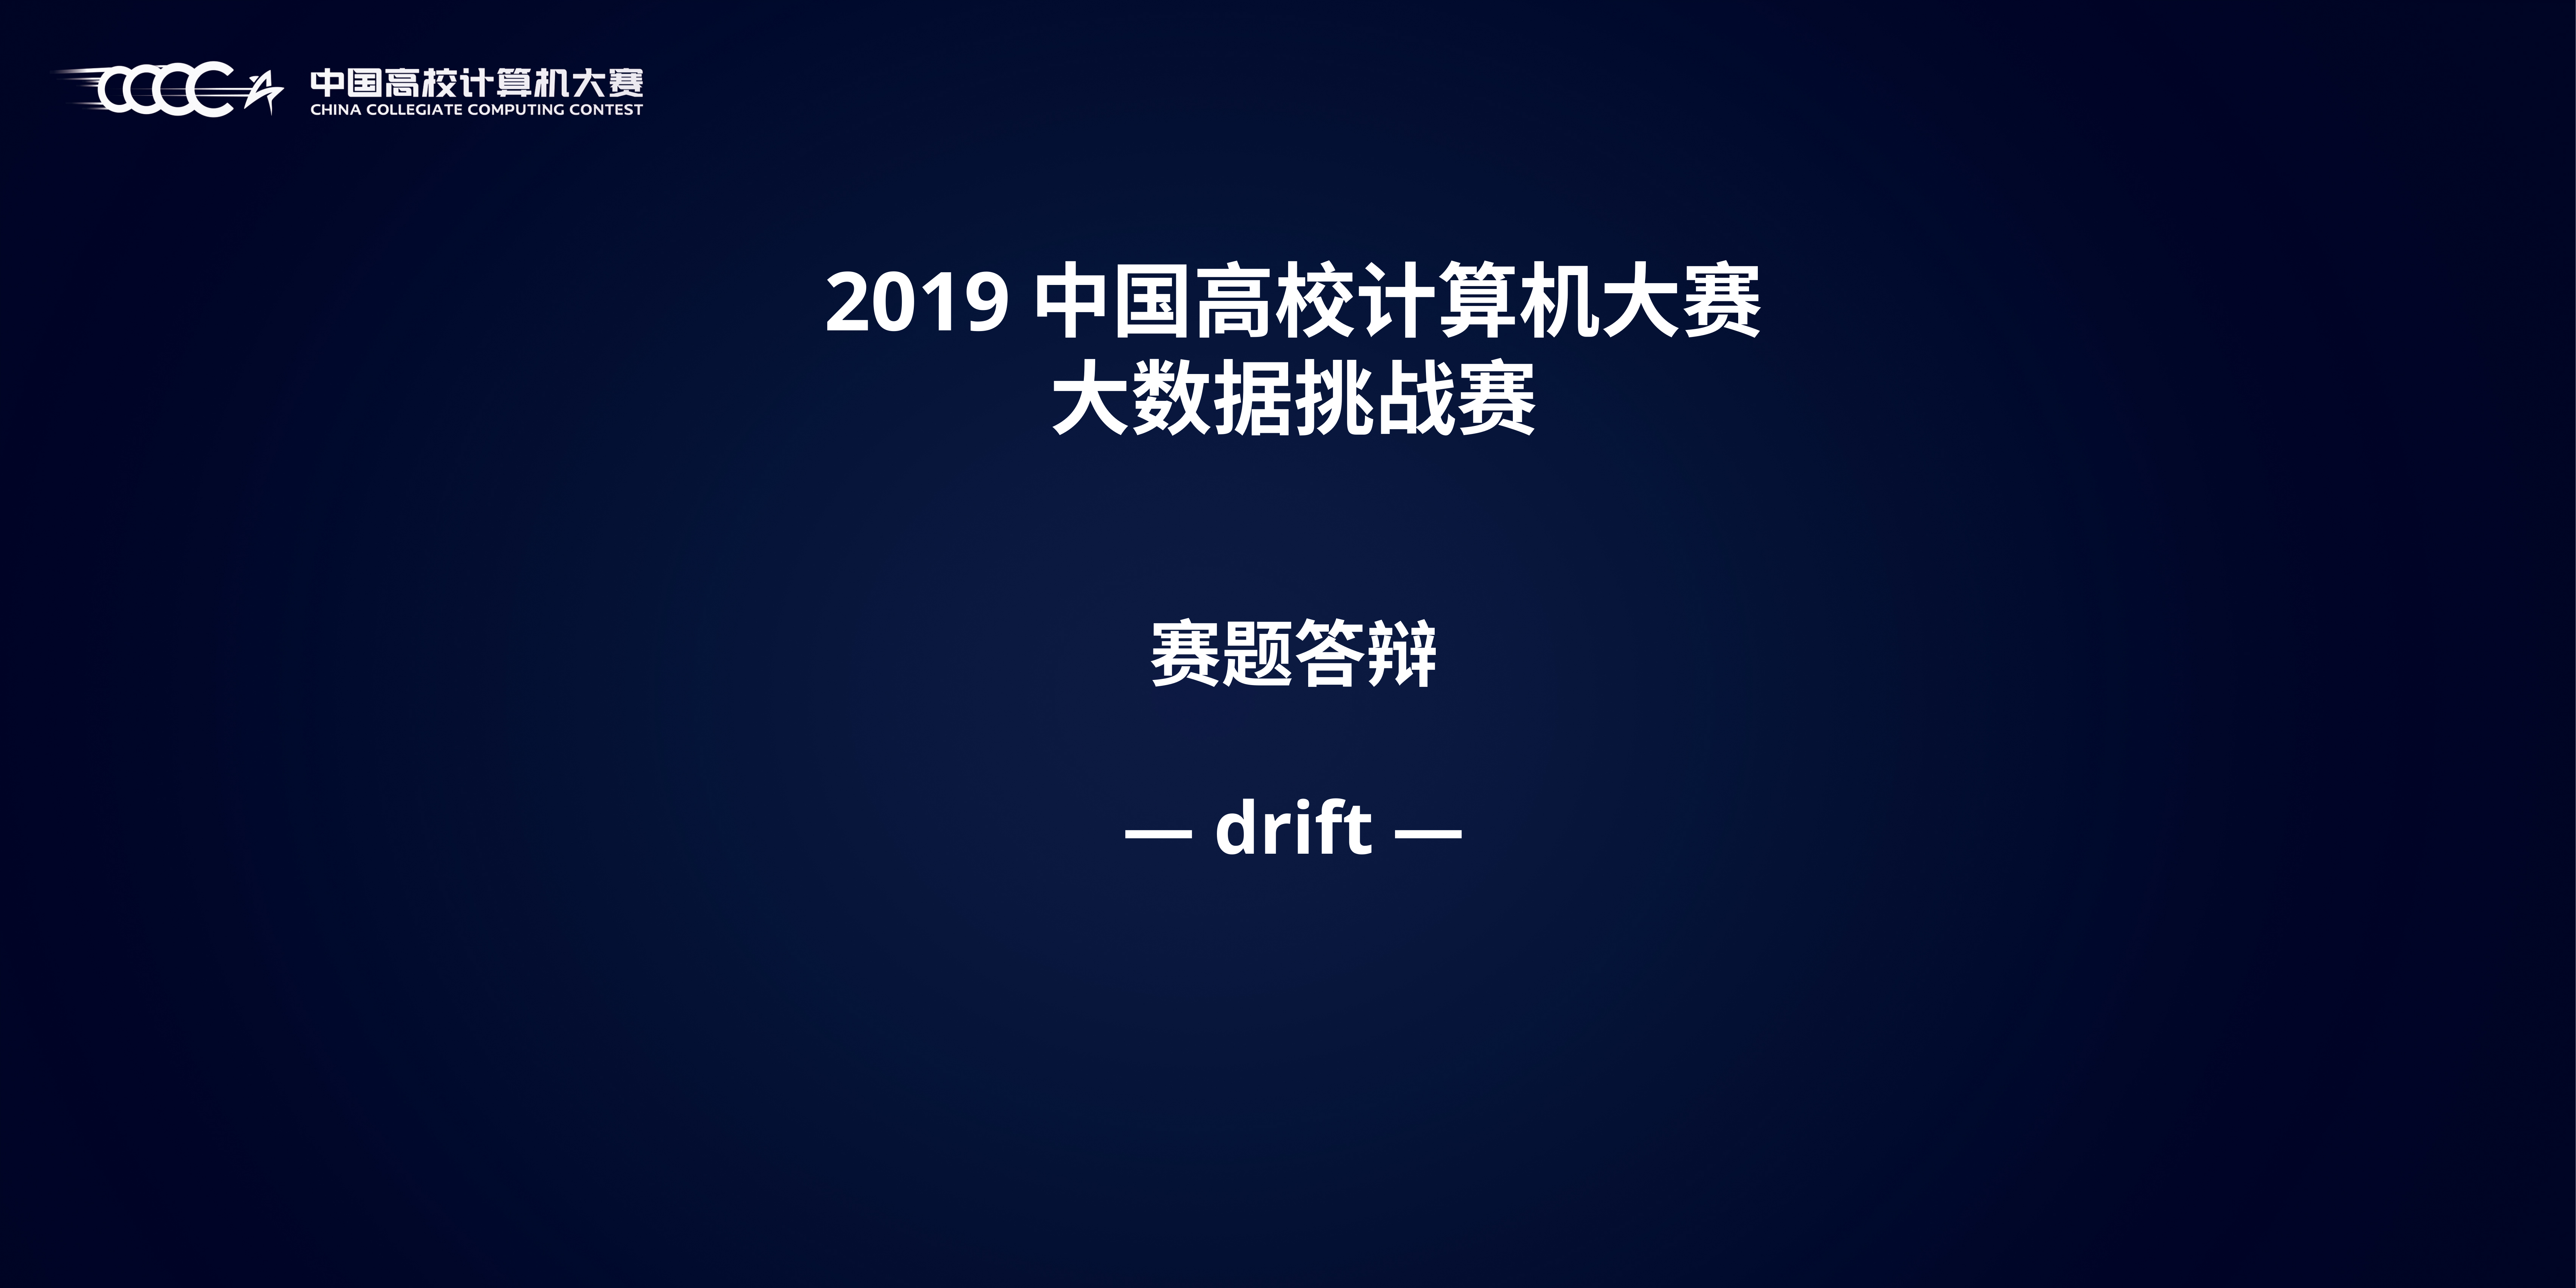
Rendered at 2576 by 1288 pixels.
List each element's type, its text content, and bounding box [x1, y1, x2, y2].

text_box 2019中国高校计算机大赛 大数据挑战赛 [428, 246, 2159, 447]
text_box 赛题答辩 — drift — [769, 605, 1818, 921]
picture [0, 0, 2576, 1288]
